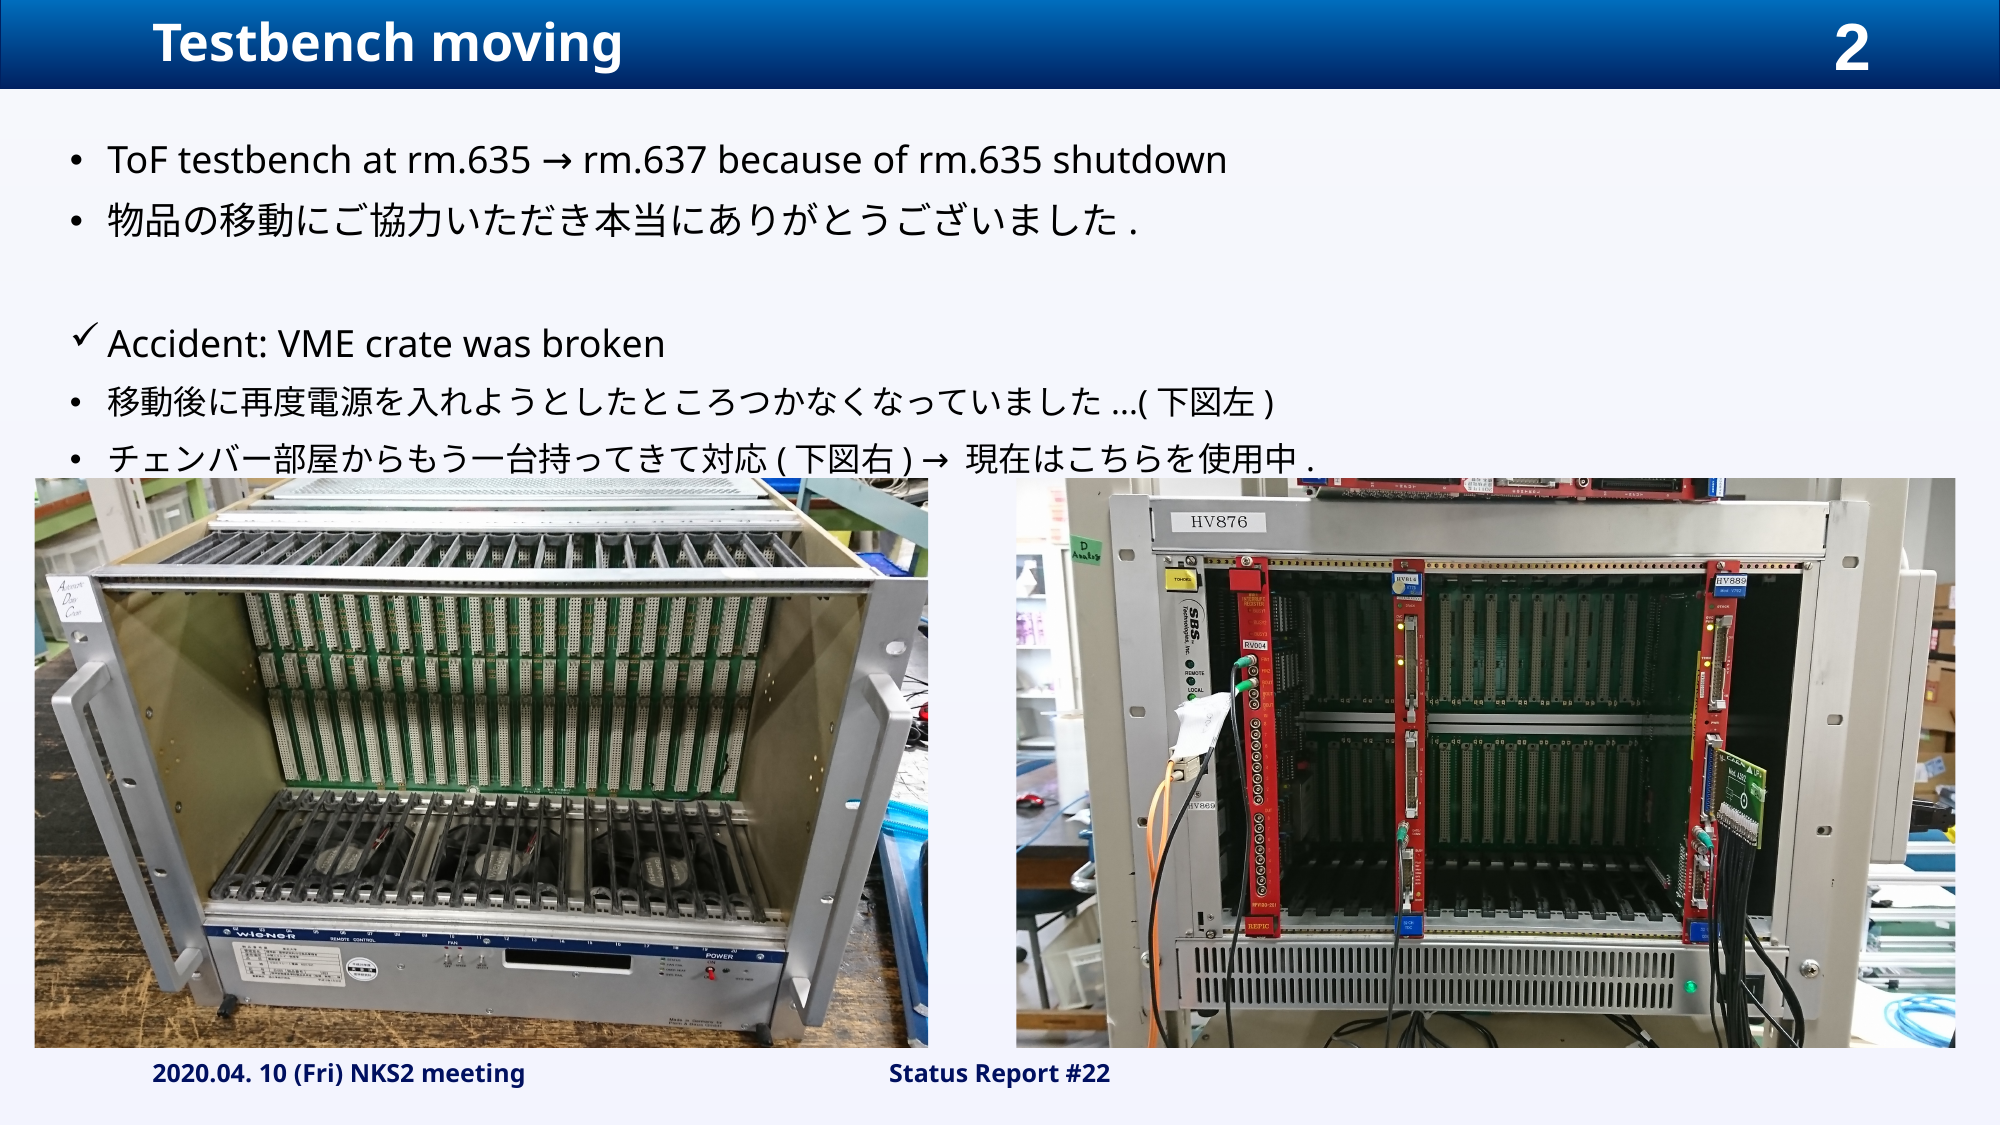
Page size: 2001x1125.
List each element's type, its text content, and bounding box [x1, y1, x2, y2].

picture [1016, 478, 1956, 1049]
list ToF testbench at rm.635 → rm.637 because of rm.635 shutdown 物品の移動にご協力いただき本当にありがとうございました. Accident: VME crate was broken 移動後に再度電源を入れようとしたところつかなくなっていました...(下図左) チェンバー部屋からもう一台持ってきて対応(下図右) → 現在はこちらを使用中. [55, 133, 1945, 1024]
title Testbench moving [137, 0, 1863, 89]
slide_number 2020.04. 10 (Fri) NKS2 meeting [137, 1049, 588, 1103]
picture [34, 478, 929, 1049]
footer Status Report #22 [662, 1042, 1338, 1103]
